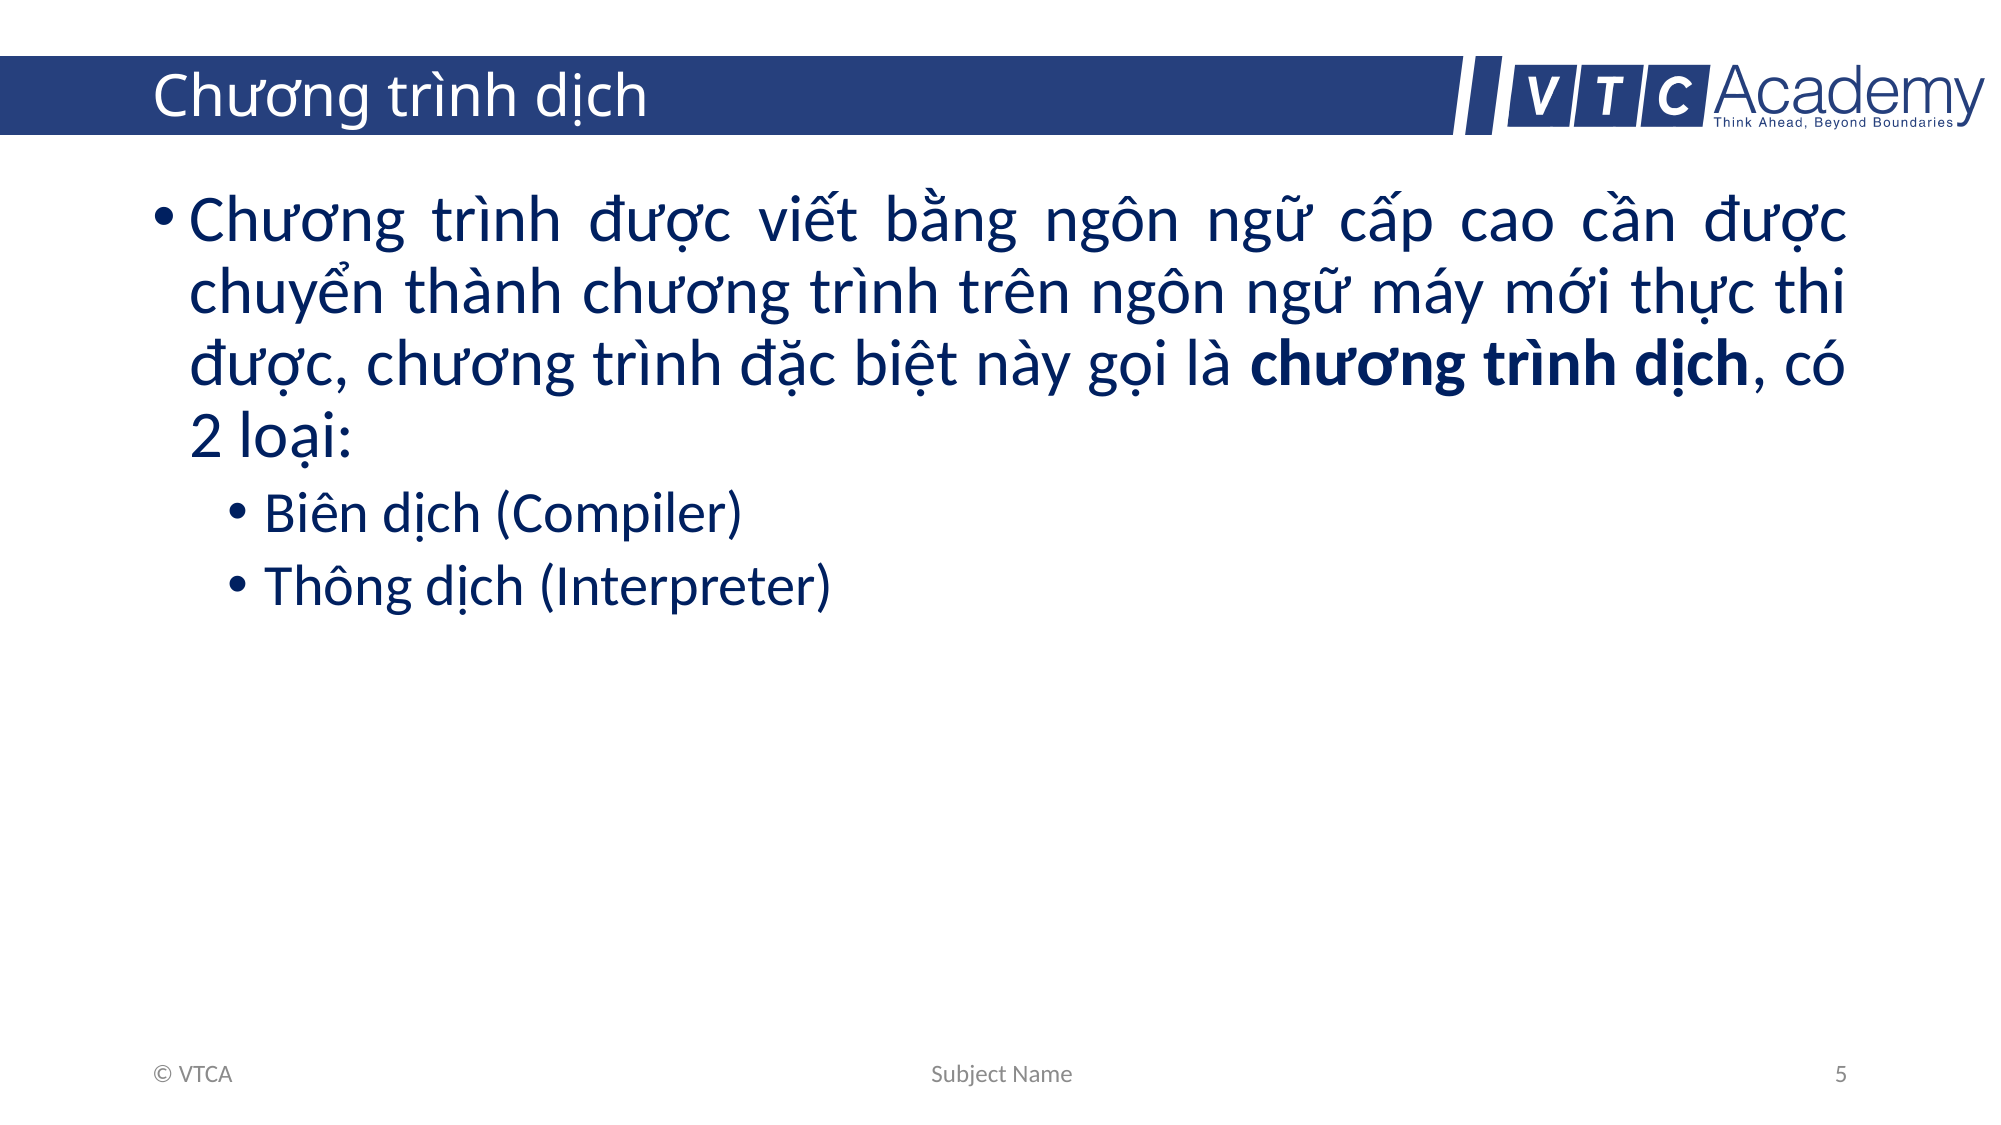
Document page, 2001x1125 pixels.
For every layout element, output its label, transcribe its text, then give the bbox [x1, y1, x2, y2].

picture [0, 56, 137, 135]
list Chương trình được viết bằng ngôn ngữ cấp cao cần được chuyển thành chương trình trên ngôn ngữ máy mới thực thi được, chương trình đặc biệt này gọi là chương trình dịch, có 2 loại: Biên dịch (Compiler) Thông dịch (Interpreter) [137, 176, 1863, 1018]
slide_number © VTCA [137, 1042, 365, 1103]
footer Subject Name [388, 1042, 1617, 1103]
title Chương trình dịch [137, 43, 1863, 152]
slide_number 5 [1640, 1042, 1863, 1103]
picture [1863, 50, 2001, 144]
